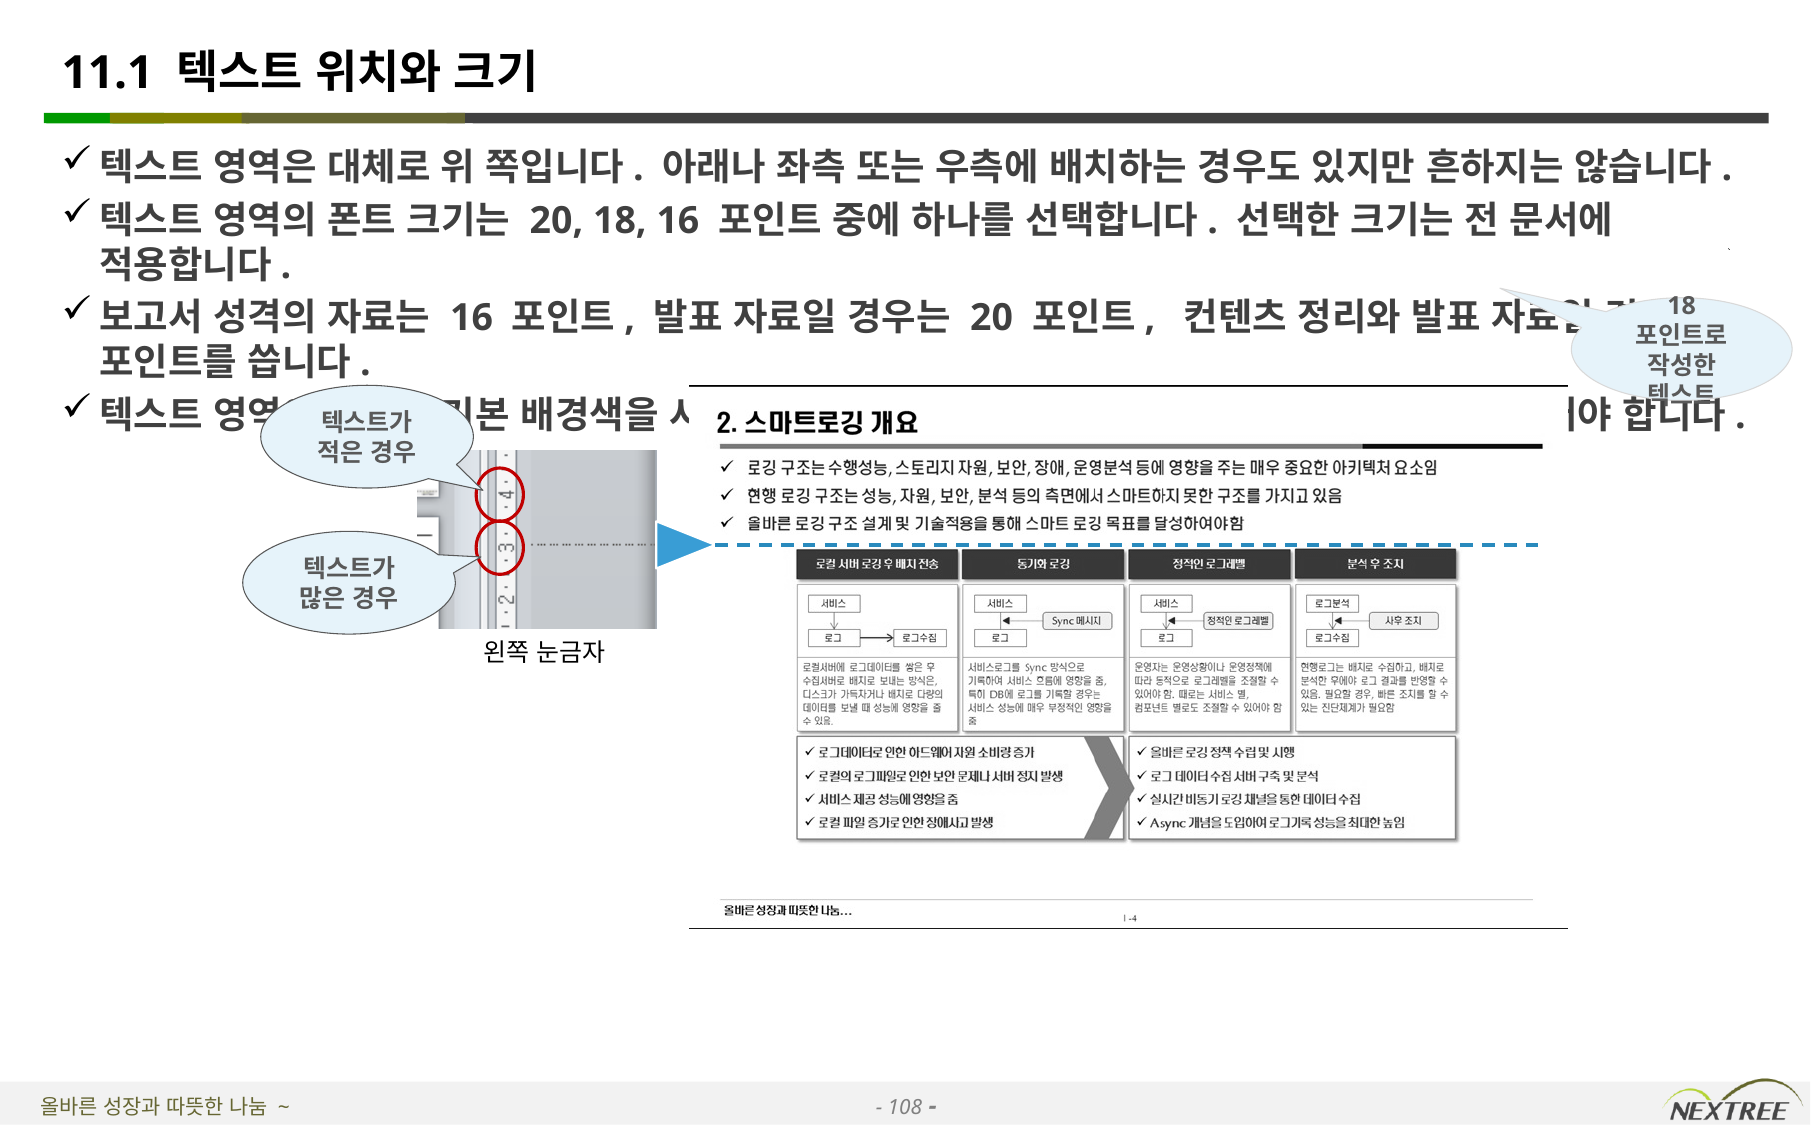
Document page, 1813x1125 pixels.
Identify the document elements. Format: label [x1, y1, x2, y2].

text_box [242, 531, 416, 635]
picture [416, 450, 657, 629]
title [55, 22, 1557, 118]
text_box [260, 385, 474, 489]
text_box [657, 521, 689, 569]
text_box [433, 634, 657, 669]
picture [689, 385, 1569, 929]
picture [1662, 1078, 1804, 1122]
list [55, 137, 1757, 292]
text_box [1499, 288, 1793, 401]
